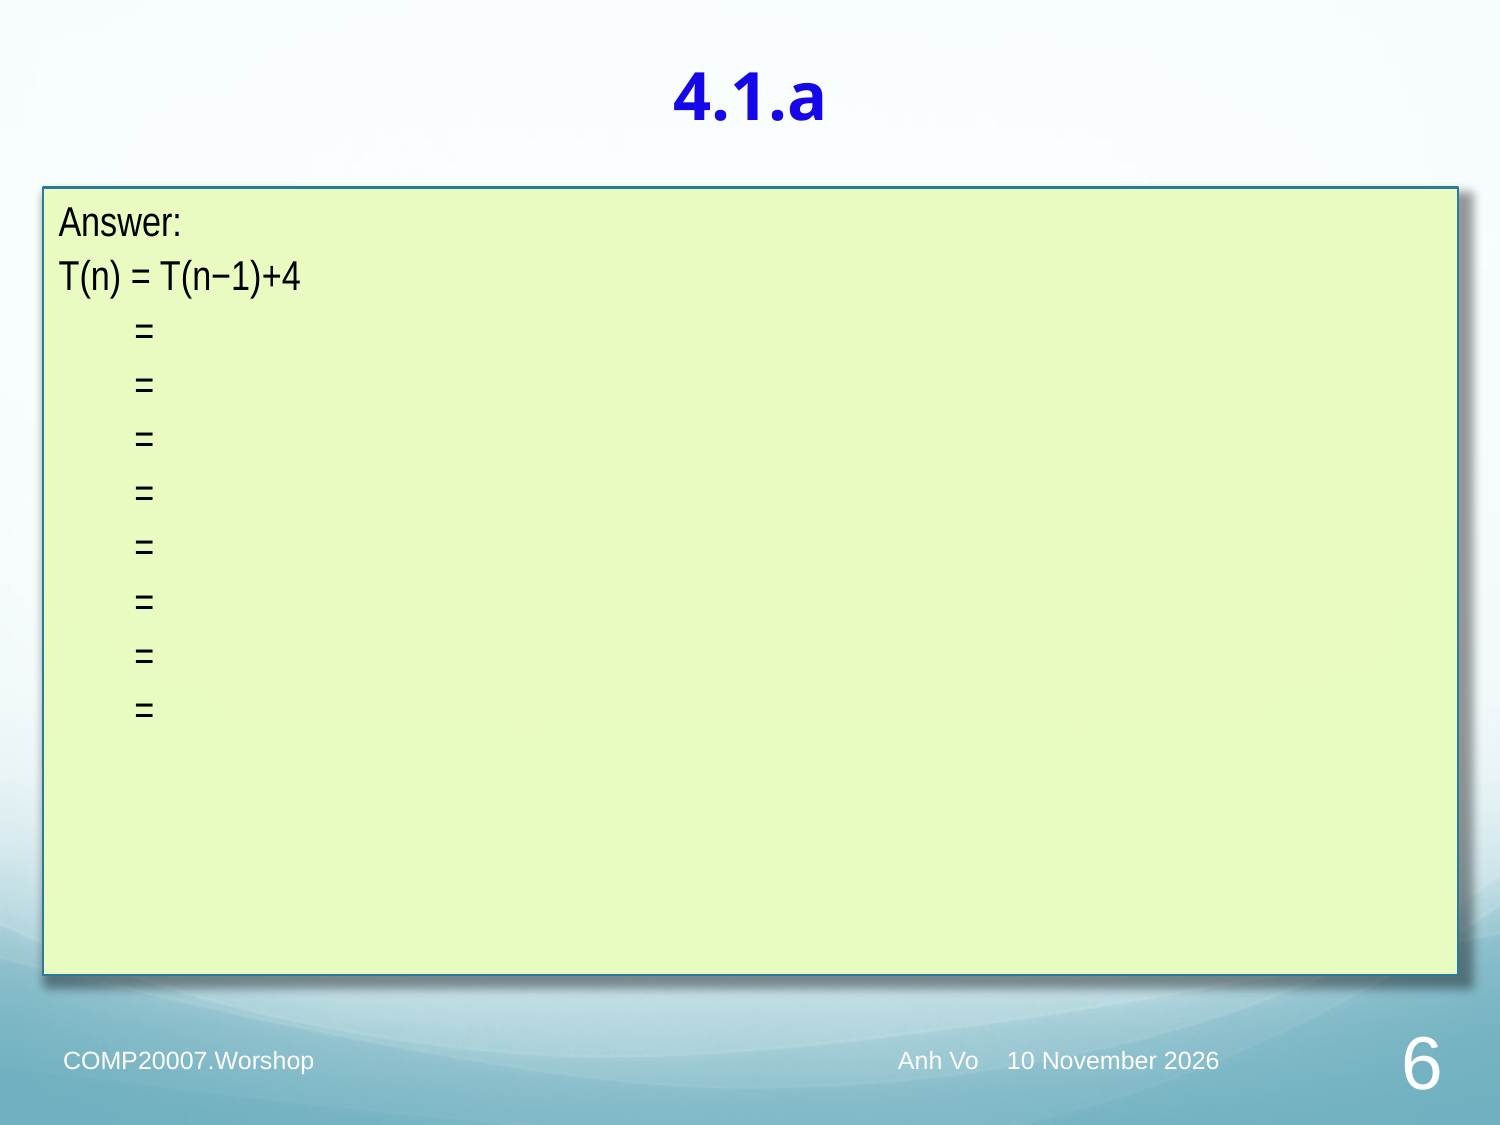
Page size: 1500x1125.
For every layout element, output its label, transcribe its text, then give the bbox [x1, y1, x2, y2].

list Answer: T(n) = T(n−1)+4 = = = = = = = = [42, 186, 1459, 976]
slide_number 6 [1295, 1029, 1459, 1090]
title 4.1.a [43, 17, 1459, 169]
footer COMP20007.Worshop [48, 1029, 843, 1090]
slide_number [877, 1029, 1236, 1090]
